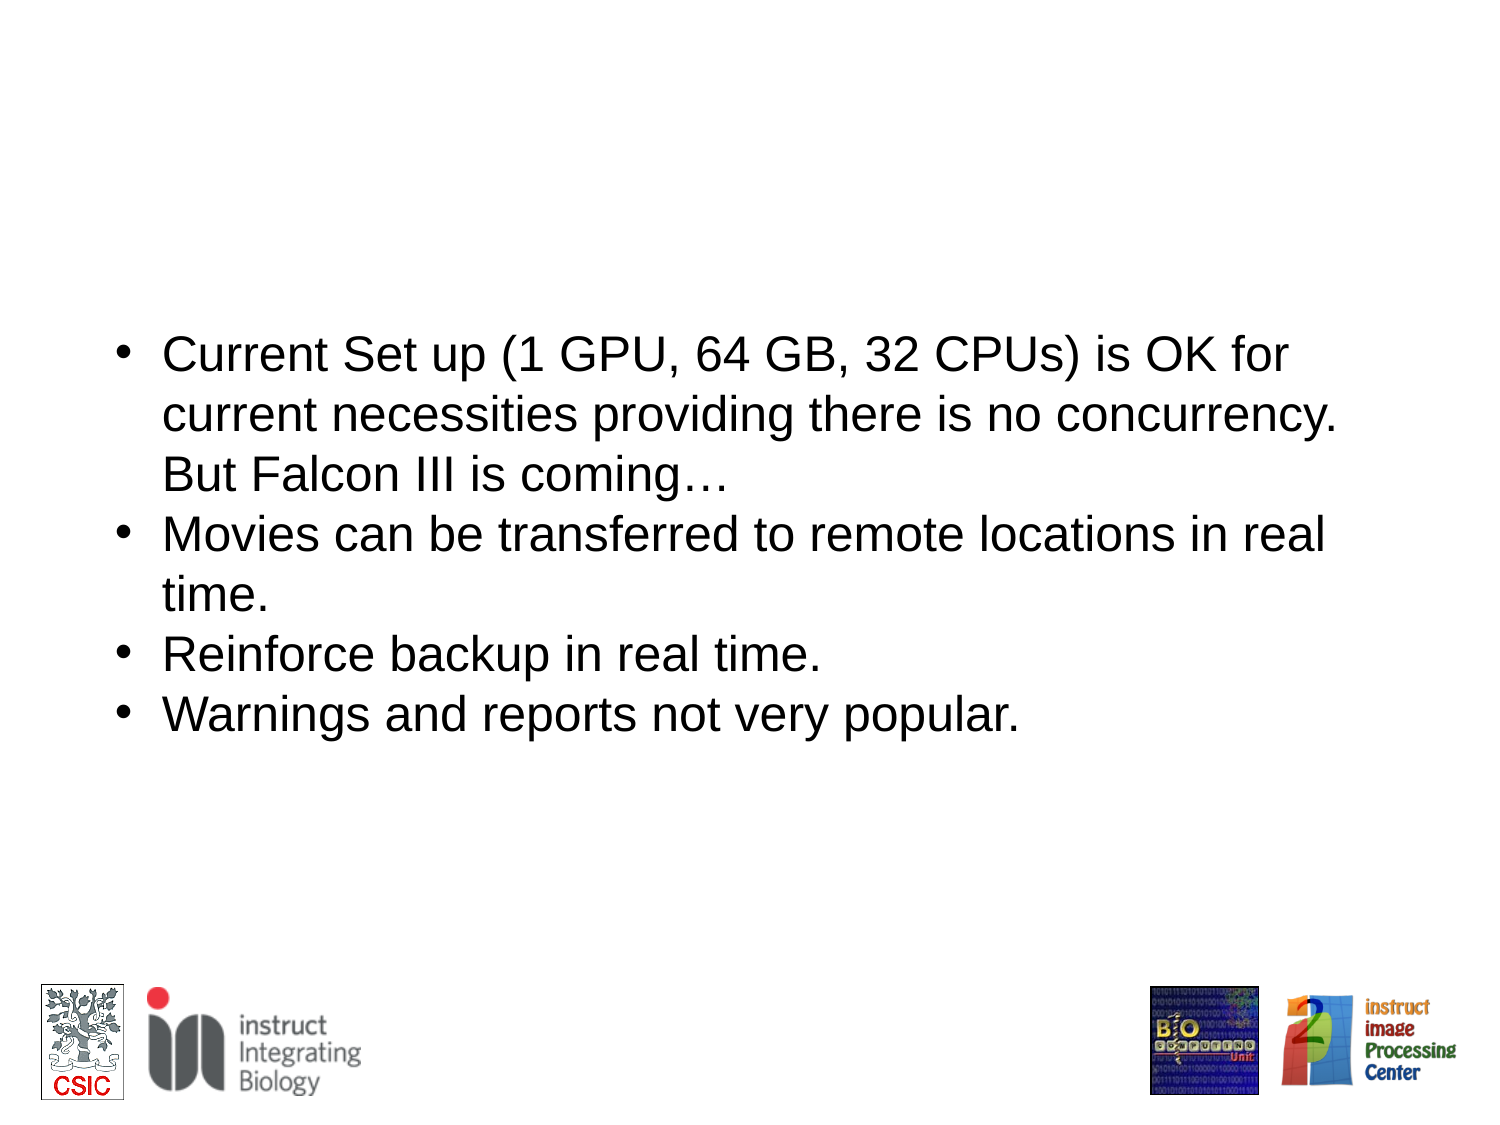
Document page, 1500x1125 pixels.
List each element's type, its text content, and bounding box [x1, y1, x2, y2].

picture [147, 987, 361, 1096]
picture [1152, 988, 1258, 1094]
text_box Current Set up (1 GPU, 64 GB, 32 CPUs) is OK for current necessities providing there is no concurrency. But Falcon III is coming… Movies can be transferred to remote locations in real time. Reinforce backup in real time. Warnings and reports not very popular. [100, 314, 1388, 795]
picture [41, 984, 124, 1100]
picture [1259, 987, 1471, 1093]
